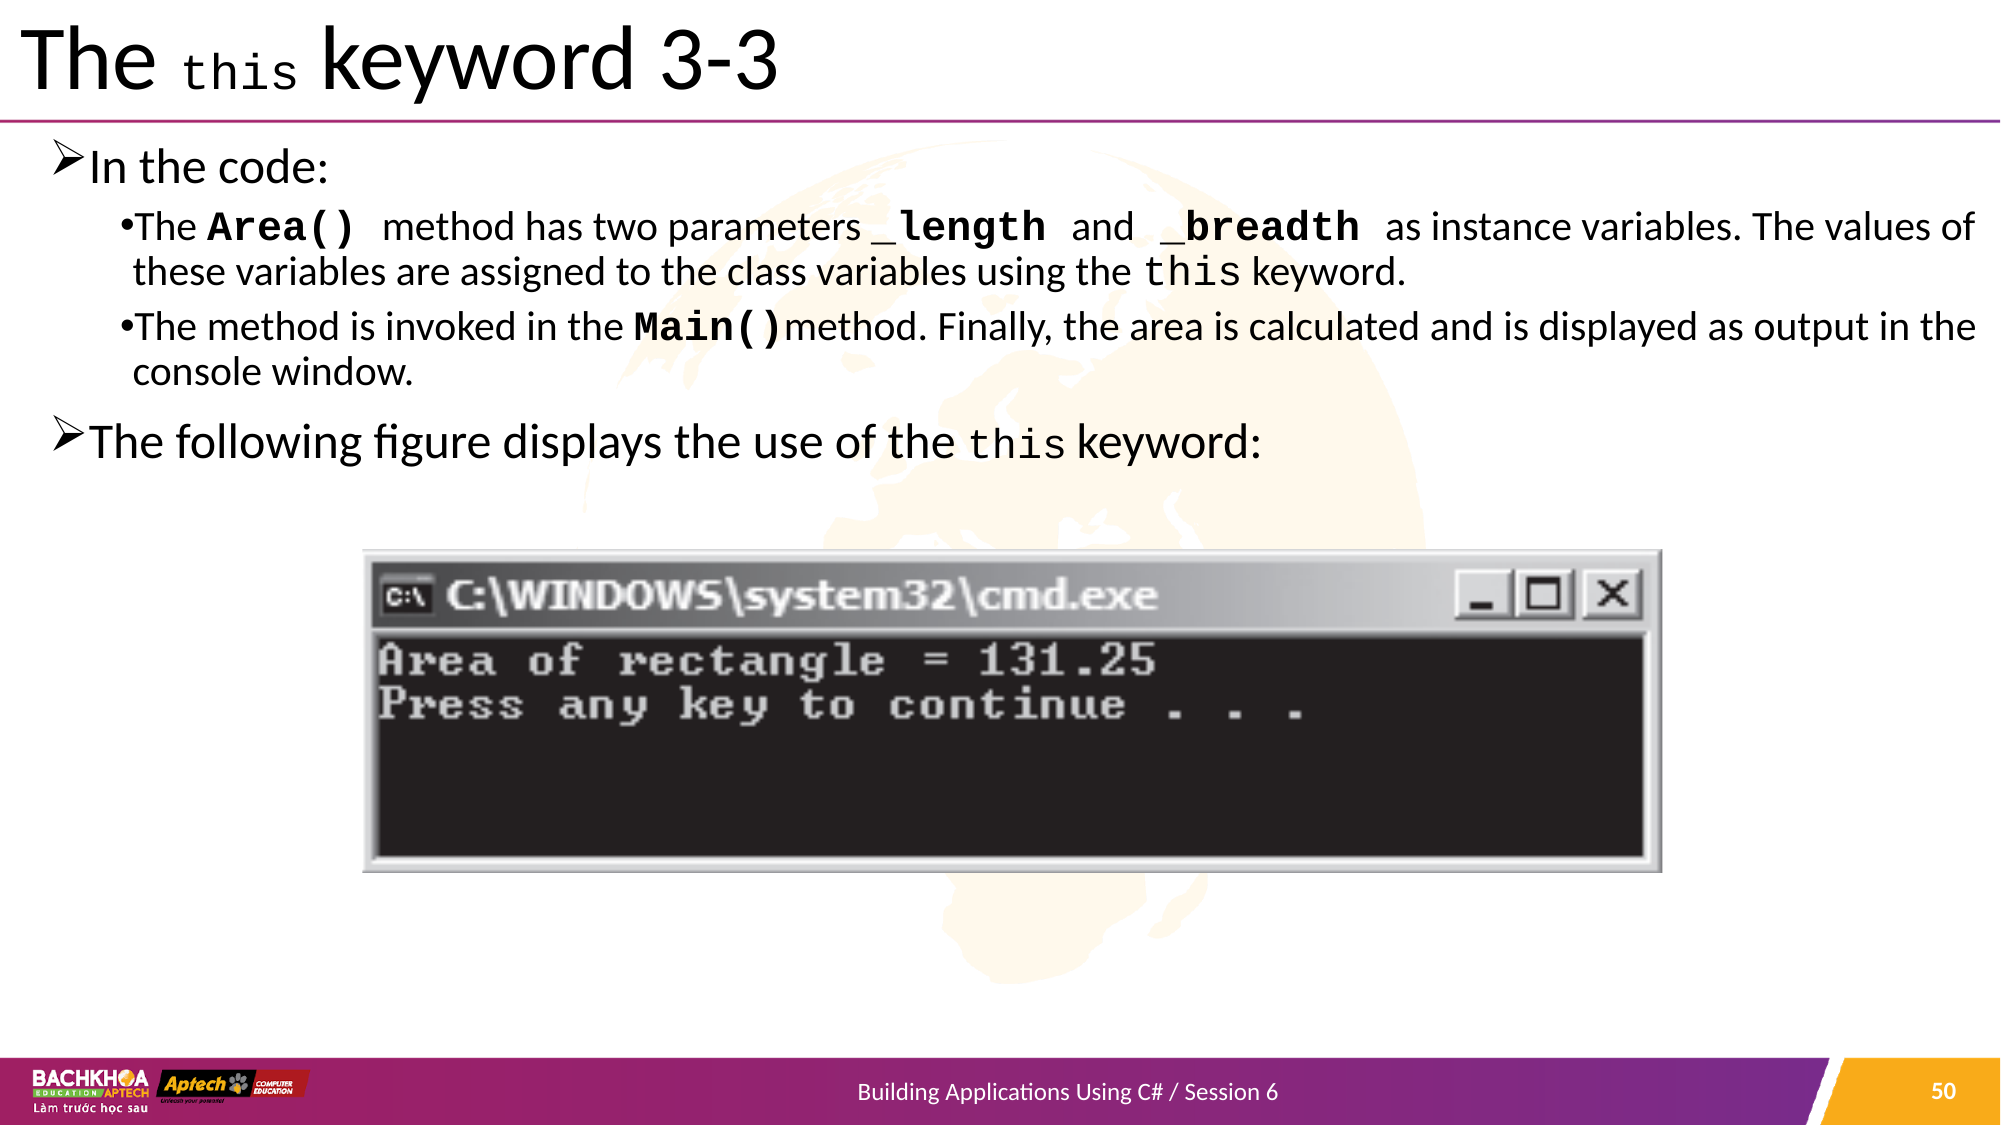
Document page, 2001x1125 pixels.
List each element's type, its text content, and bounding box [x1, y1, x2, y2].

title The this keyword 3-3 [5, 3, 1993, 116]
picture [0, 0, 2001, 1125]
footer Building Applications Using C# / Session 6 [324, 1060, 1813, 1120]
slide_number 50 [1899, 1059, 1988, 1120]
list In the code: The Area() method has two parameters _length and _breadth as instance variables. The values of these variables are assigned to the class variables using the this keyword. The method is invoked in the Main()method. Finally, the area is calculated and is displayed as output in the console window. The following figure displays the use of the this keyword: [5, 125, 1993, 1014]
